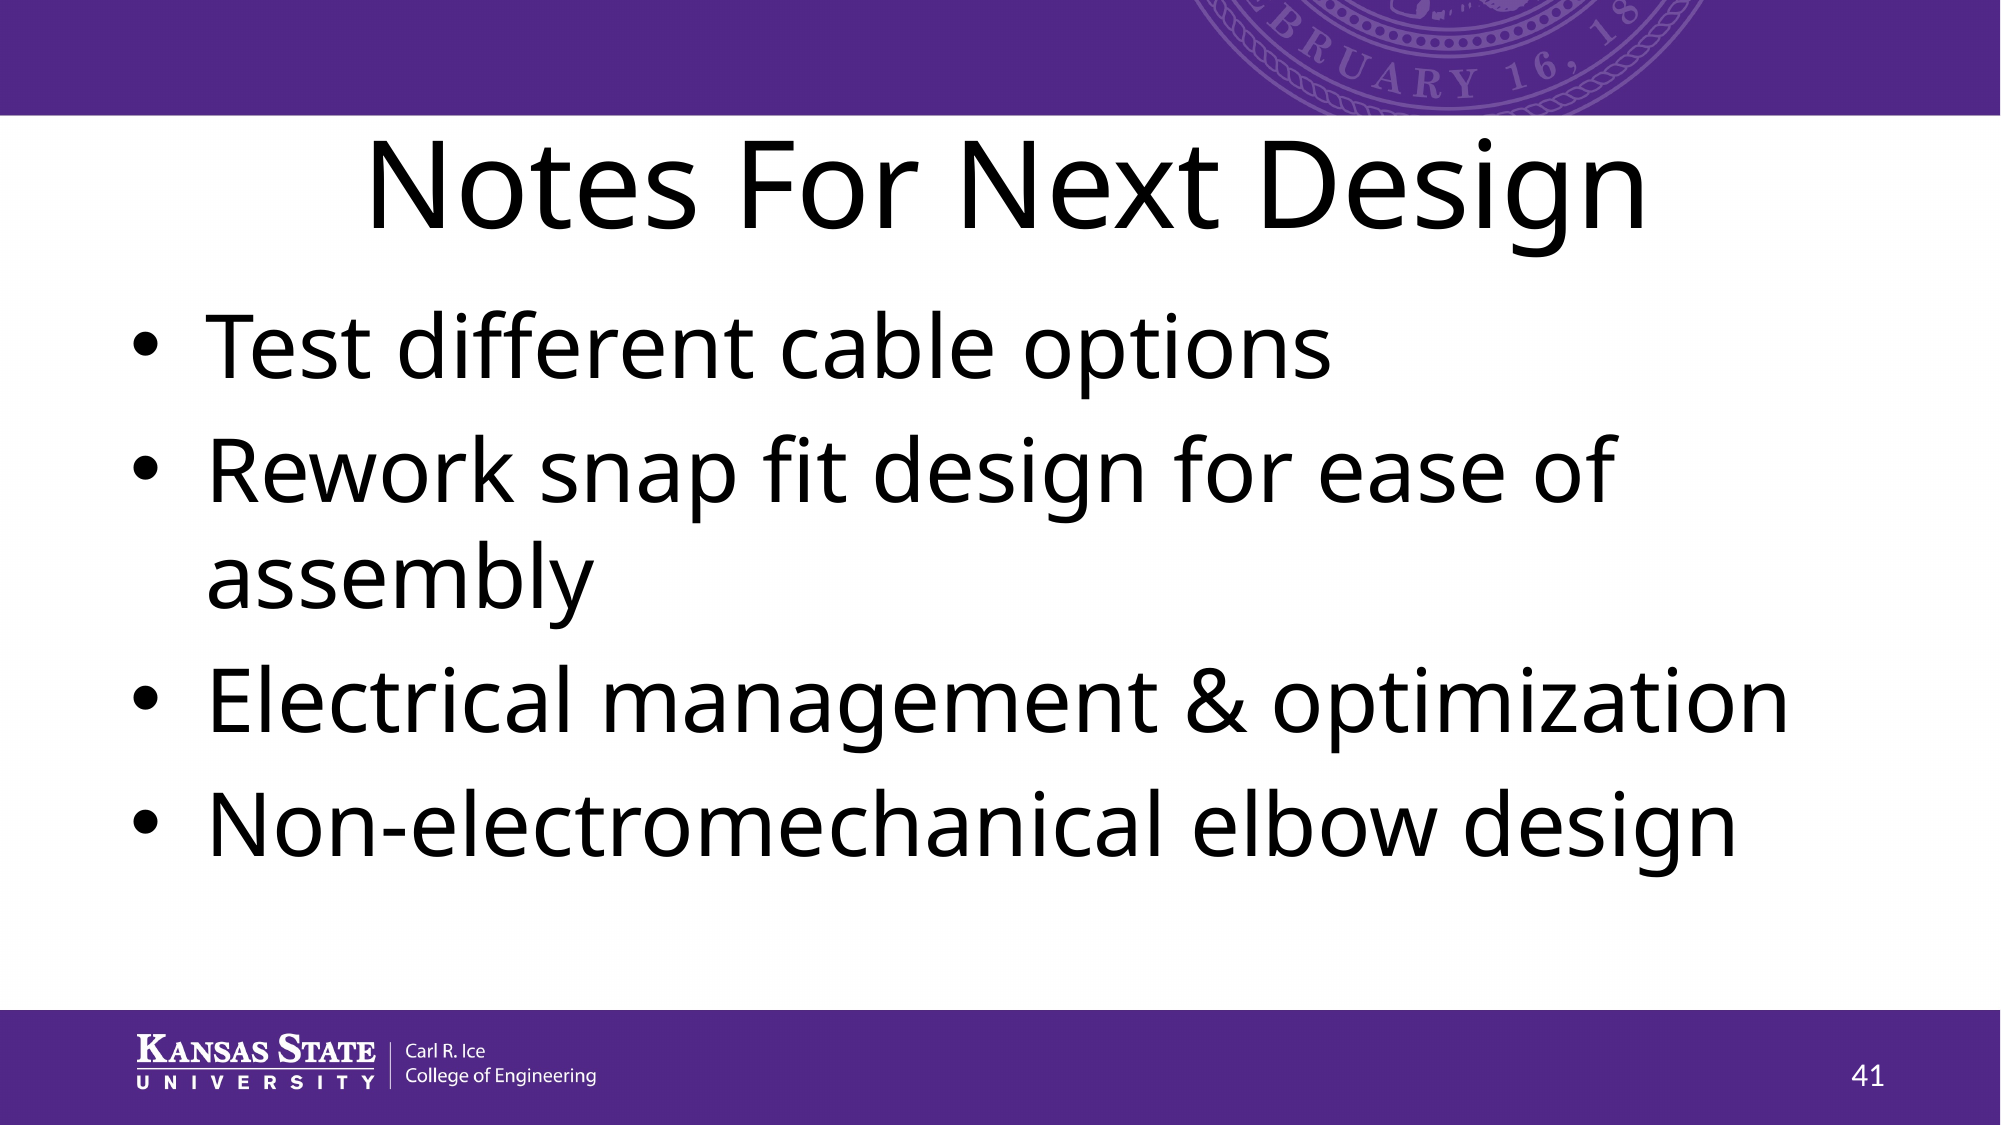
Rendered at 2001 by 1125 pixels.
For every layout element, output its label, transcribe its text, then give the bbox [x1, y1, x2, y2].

title Notes For Next Design [115, 127, 1900, 233]
list Test different cable options Rework snap fit design for ease of assembly Electrical management & optimization Non-electromechanical elbow design [115, 282, 1900, 1005]
slide_number 41 [1433, 1042, 1900, 1103]
picture [0, 0, 2001, 1125]
